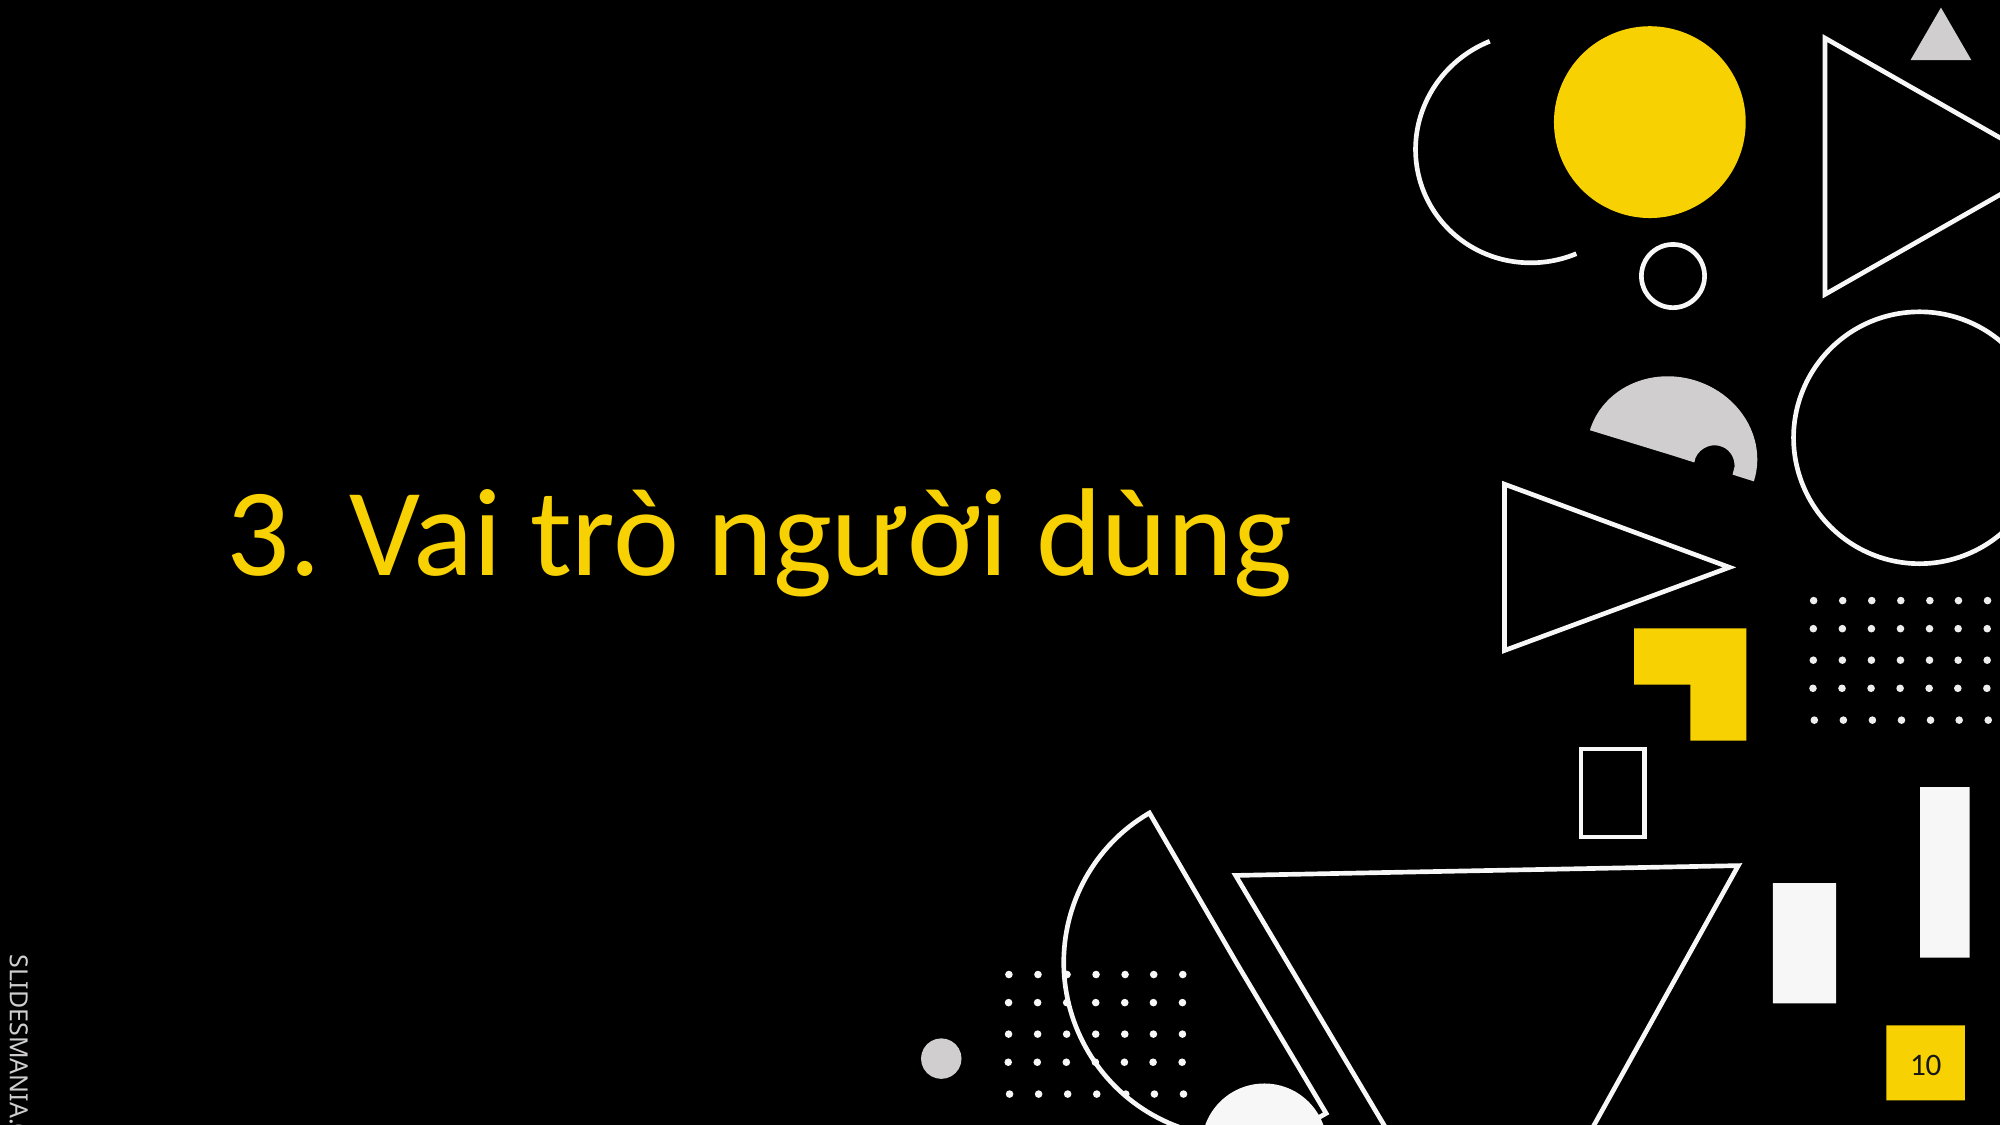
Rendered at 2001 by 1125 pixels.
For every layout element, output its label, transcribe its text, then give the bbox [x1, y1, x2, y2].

slide_number 10 [1865, 1019, 1986, 1106]
title 3. Vai trò người dùng [206, 214, 1375, 836]
